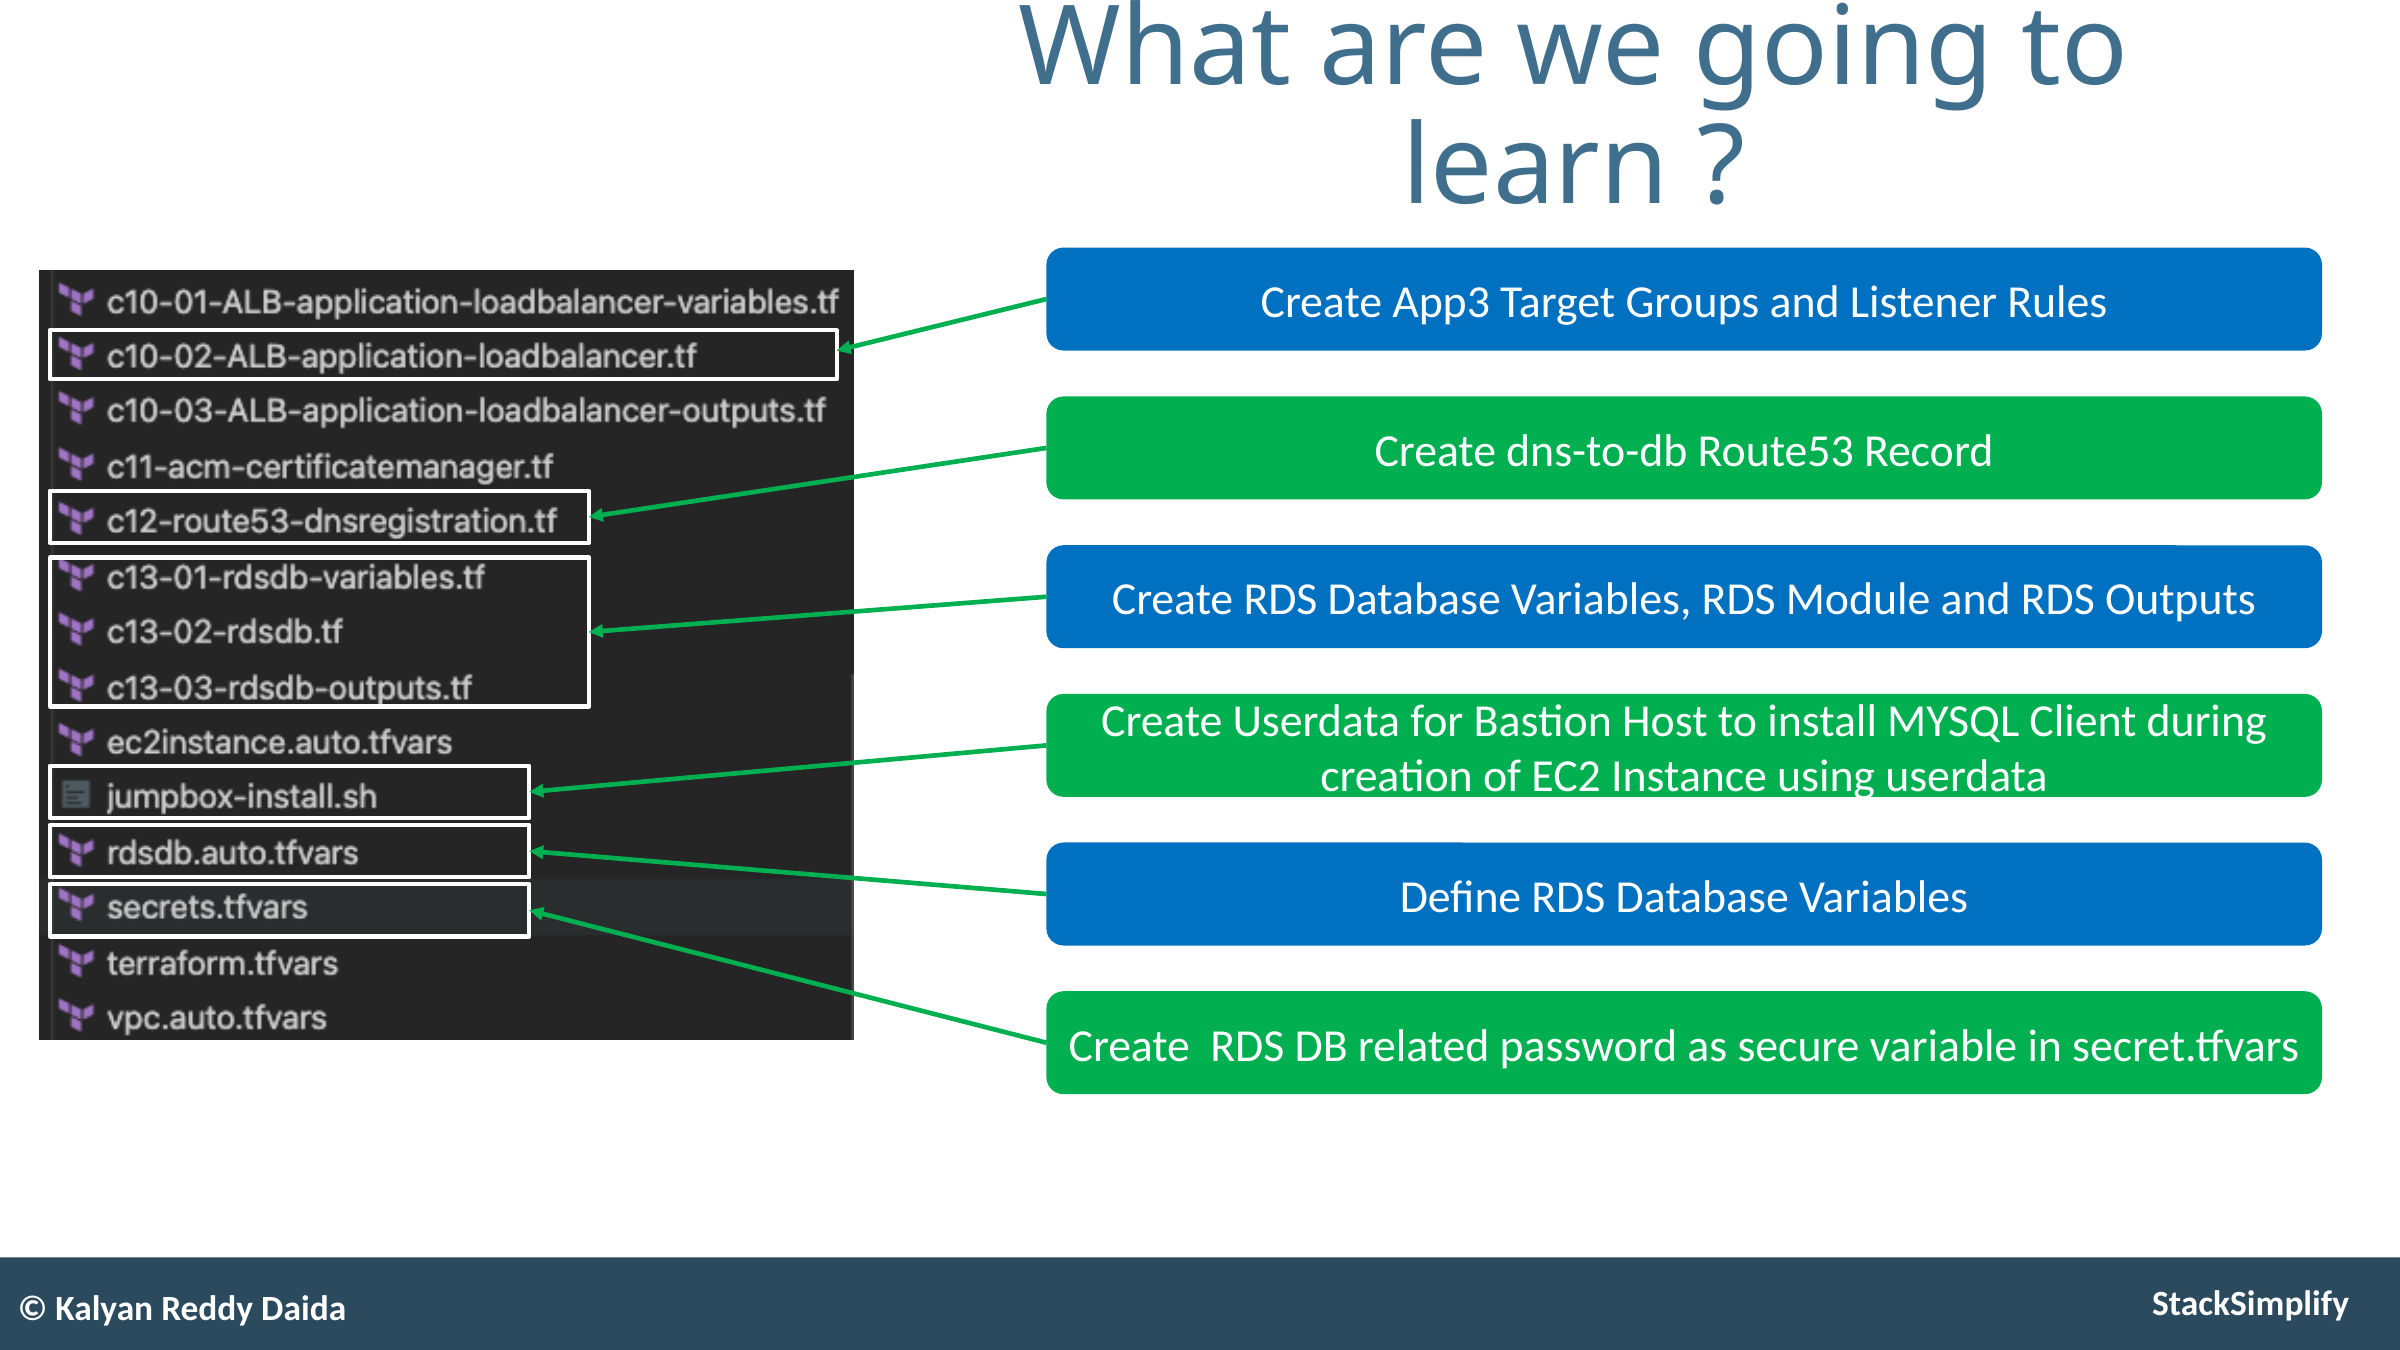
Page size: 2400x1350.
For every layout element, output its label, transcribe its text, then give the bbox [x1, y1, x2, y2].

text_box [529, 850, 1047, 895]
text_box Create dns-to-db Route53 Record [1044, 394, 2325, 502]
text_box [529, 745, 1047, 793]
text_box Define RDS Database Variables [1044, 840, 2325, 948]
text_box Create RDS Database Variables, RDS Module and RDS Outputs [1044, 543, 2325, 651]
text_box Create RDS DB related password as secure variable in secret.tfvars [1044, 989, 2325, 1097]
text_box Create App3 Target Groups and Listener Rules [1044, 245, 2325, 353]
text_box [588, 447, 1047, 518]
footer © Kalyan Reddy Daida [0, 1269, 810, 1342]
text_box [588, 596, 1047, 633]
text_box Create Userdata for Bastion Host to install MYSQL Client during creation of EC2 Instance using userdata [1044, 691, 2325, 799]
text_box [836, 298, 1047, 351]
title What are we going to learn ? [905, 11, 2243, 206]
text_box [529, 910, 1047, 1043]
picture [38, 270, 854, 1040]
